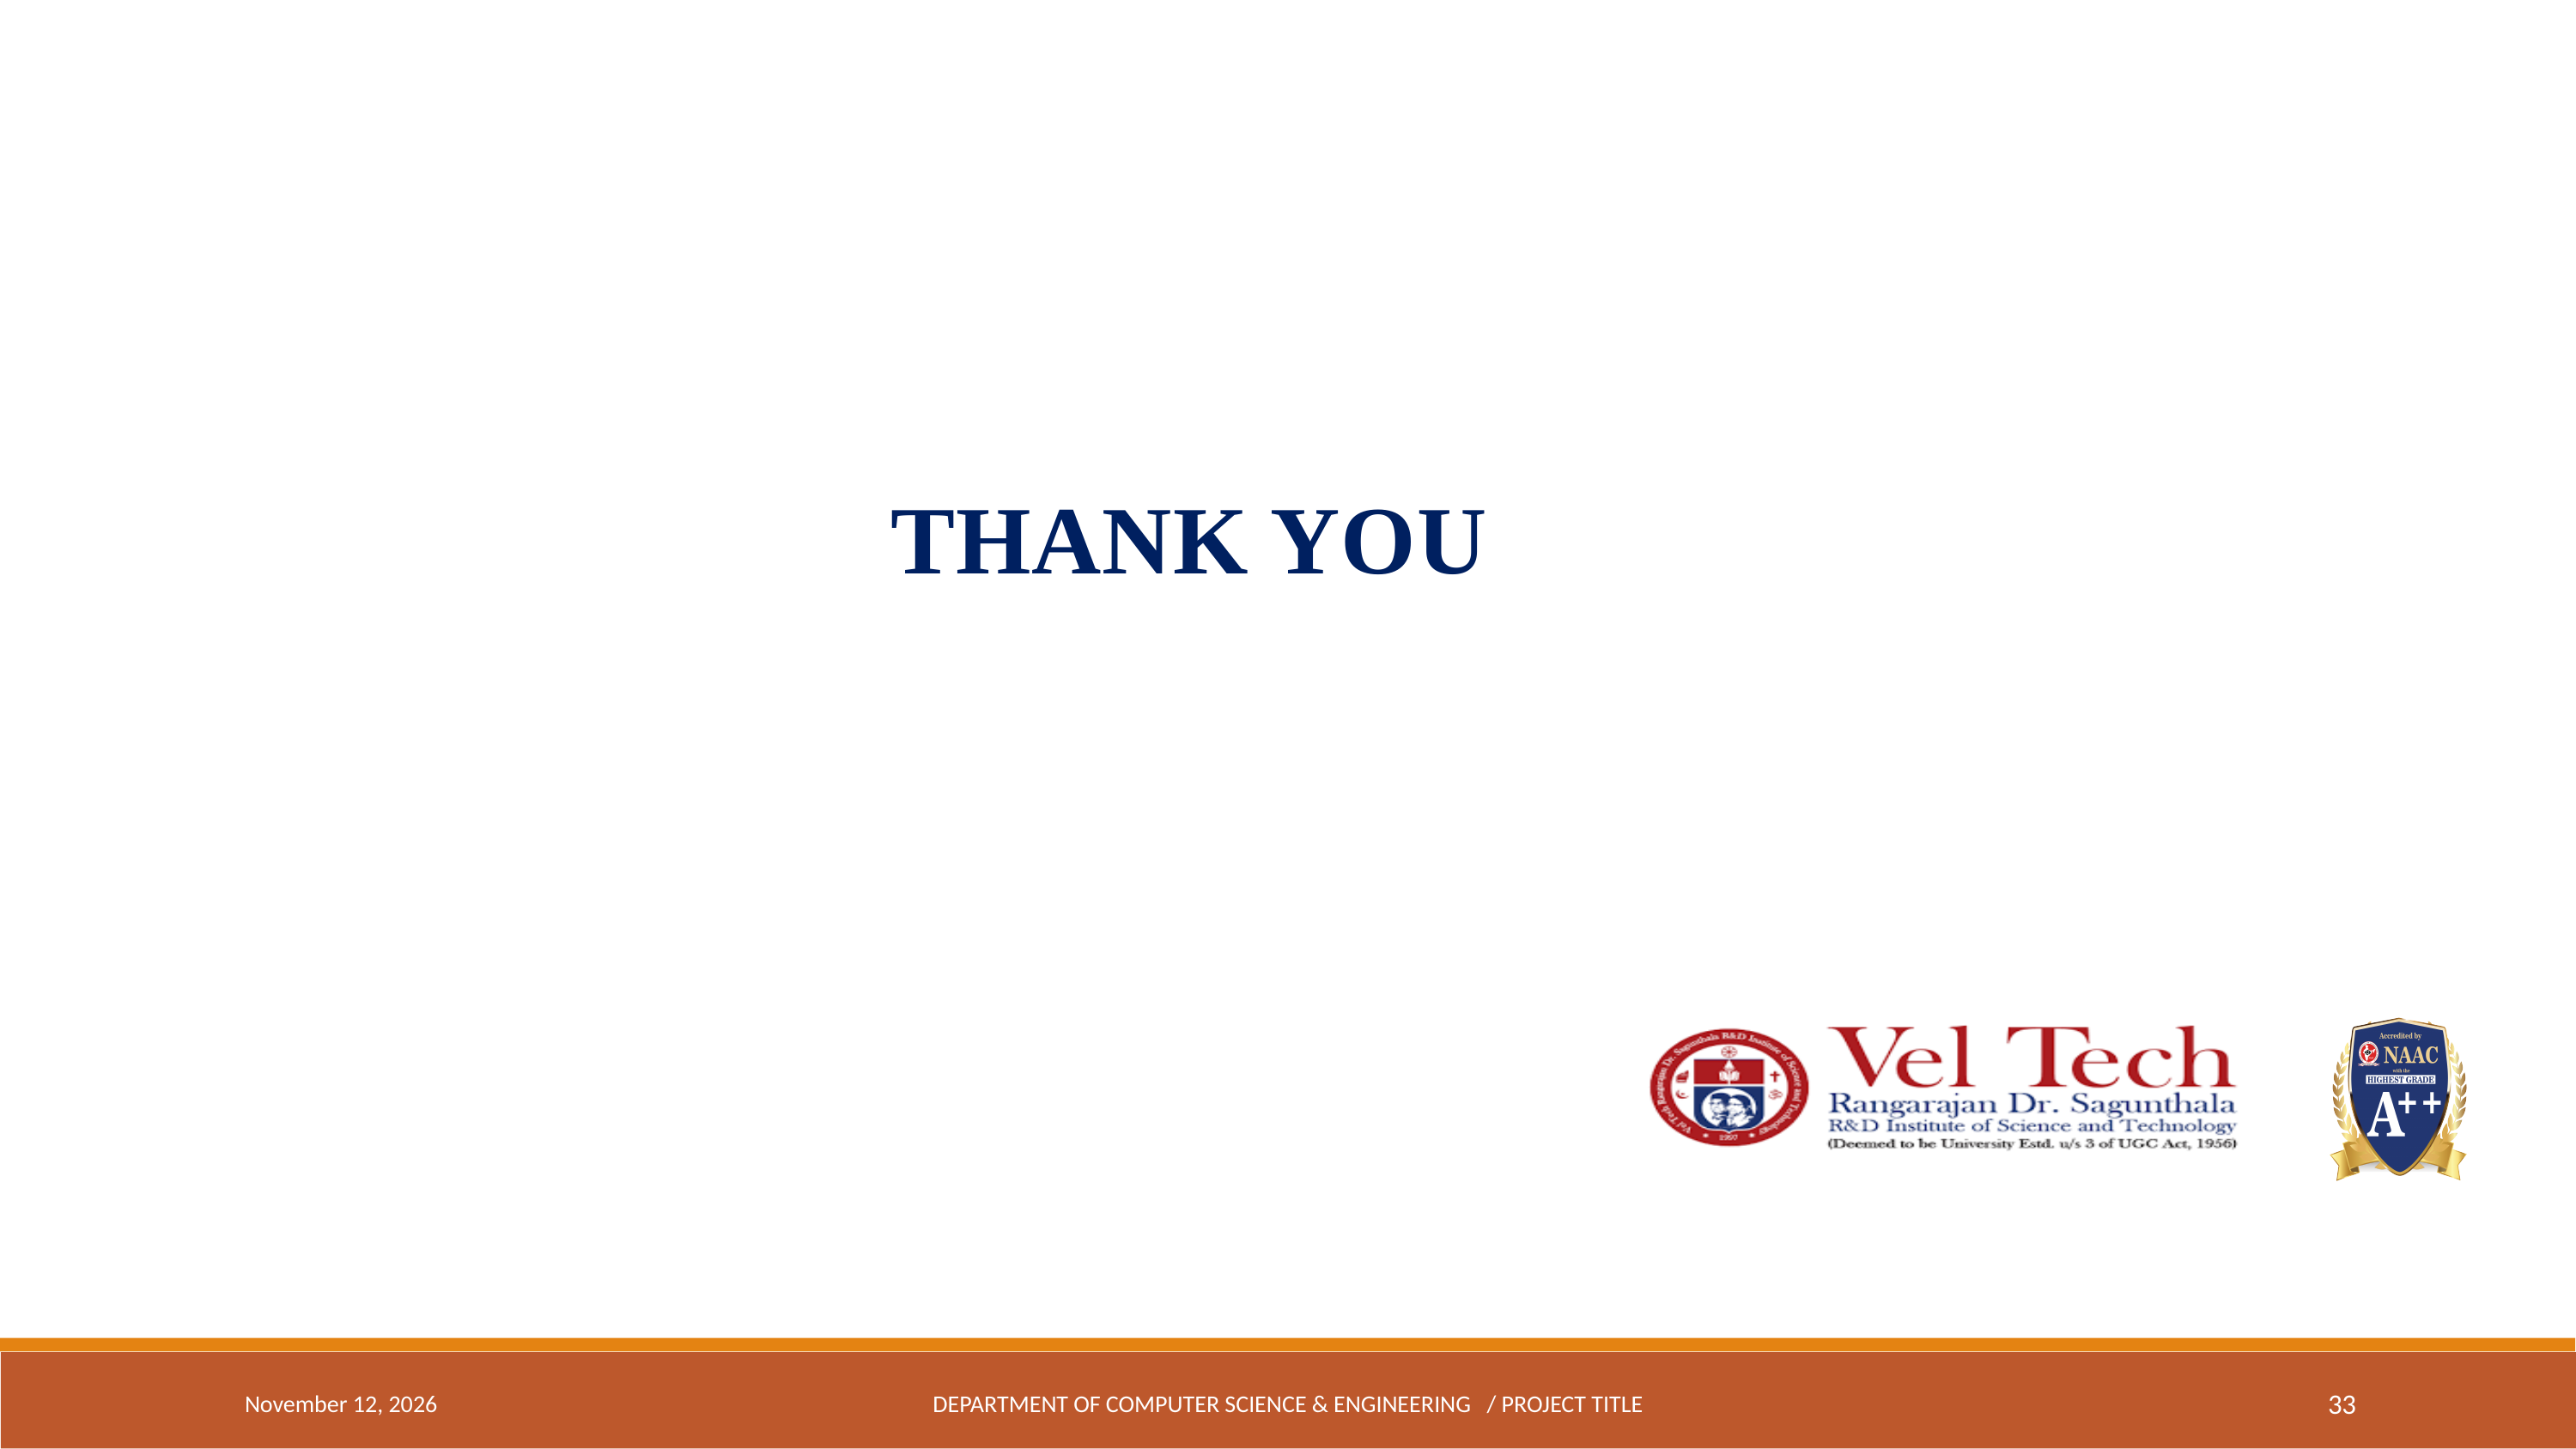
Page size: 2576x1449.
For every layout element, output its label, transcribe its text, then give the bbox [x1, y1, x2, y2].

footer DEPARTMENT OF COMPUTER SCIENCE & ENGINEERING / PROJECT TITLE [779, 1364, 1798, 1442]
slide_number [232, 1364, 755, 1442]
slide_number 33 [2092, 1364, 2369, 1442]
text_box THANK YOU [878, 470, 1526, 600]
picture [1643, 982, 2250, 1186]
picture [2316, 1012, 2482, 1186]
